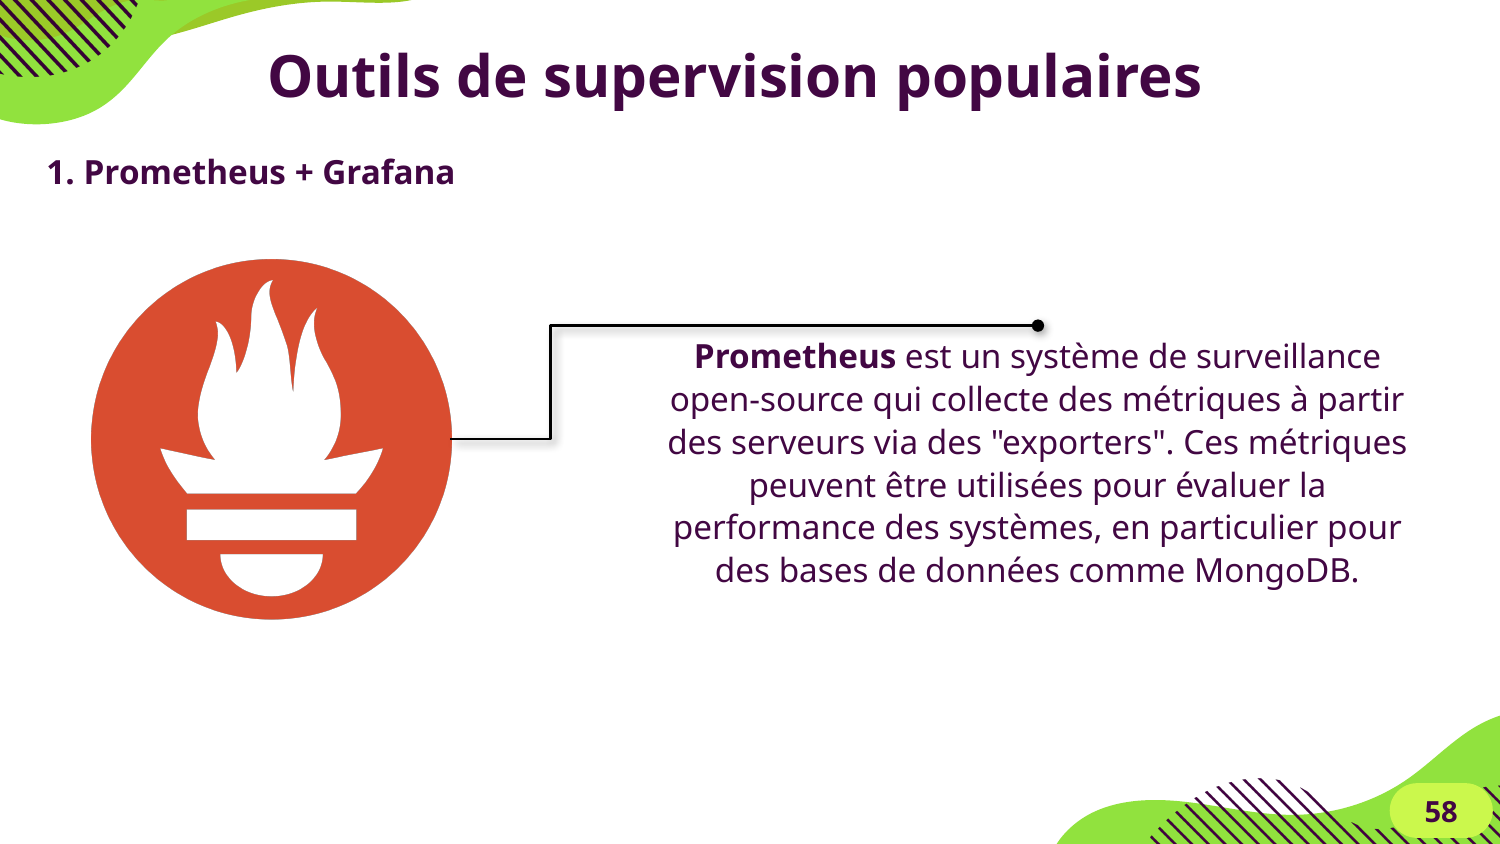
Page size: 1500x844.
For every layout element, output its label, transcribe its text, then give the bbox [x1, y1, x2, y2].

picture [91, 258, 452, 620]
text_box 58 [1391, 784, 1492, 837]
picture [0, 0, 170, 77]
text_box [451, 325, 1039, 440]
text_box 1. Prometheus + Grafana [31, 140, 667, 199]
text_box Outils de supervision populaires [91, 26, 1379, 117]
picture [1053, 591, 1500, 844]
text_box Prometheus est un système de surveillance open-source qui collecte des métriques à partir des serveurs via des "exporters". Ces métriques peuvent être utilisées pour évaluer la performance des systèmes, en particulier pour des bases de données comme MongoDB. [649, 325, 1426, 597]
